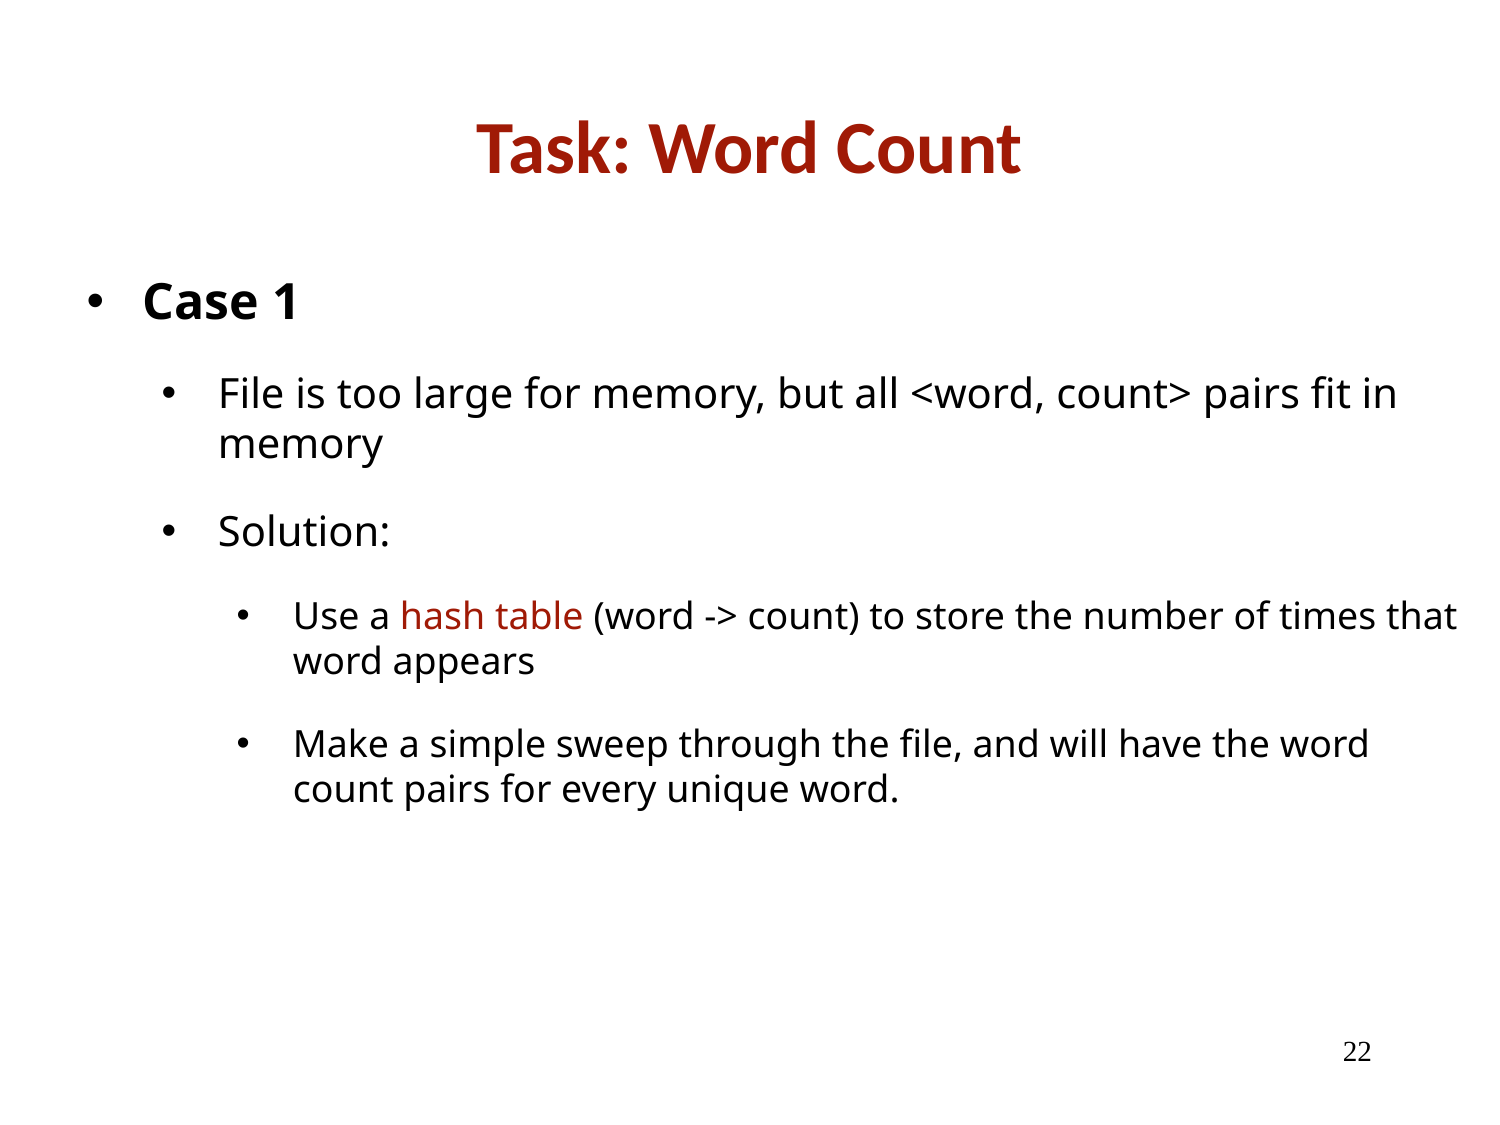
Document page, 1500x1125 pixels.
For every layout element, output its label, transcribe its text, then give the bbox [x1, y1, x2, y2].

slide_number 22 [1074, 1025, 1388, 1100]
title Task: Word Count [112, 50, 1388, 238]
text_box Case 1 File is too large for memory, but all <word, count> pairs fit in memory Solution: Use a hash table (word -> count) to store the number of times that word appears Make a simple sweep through the file, and will have the word count pairs for every unique word. [71, 262, 1475, 1075]
